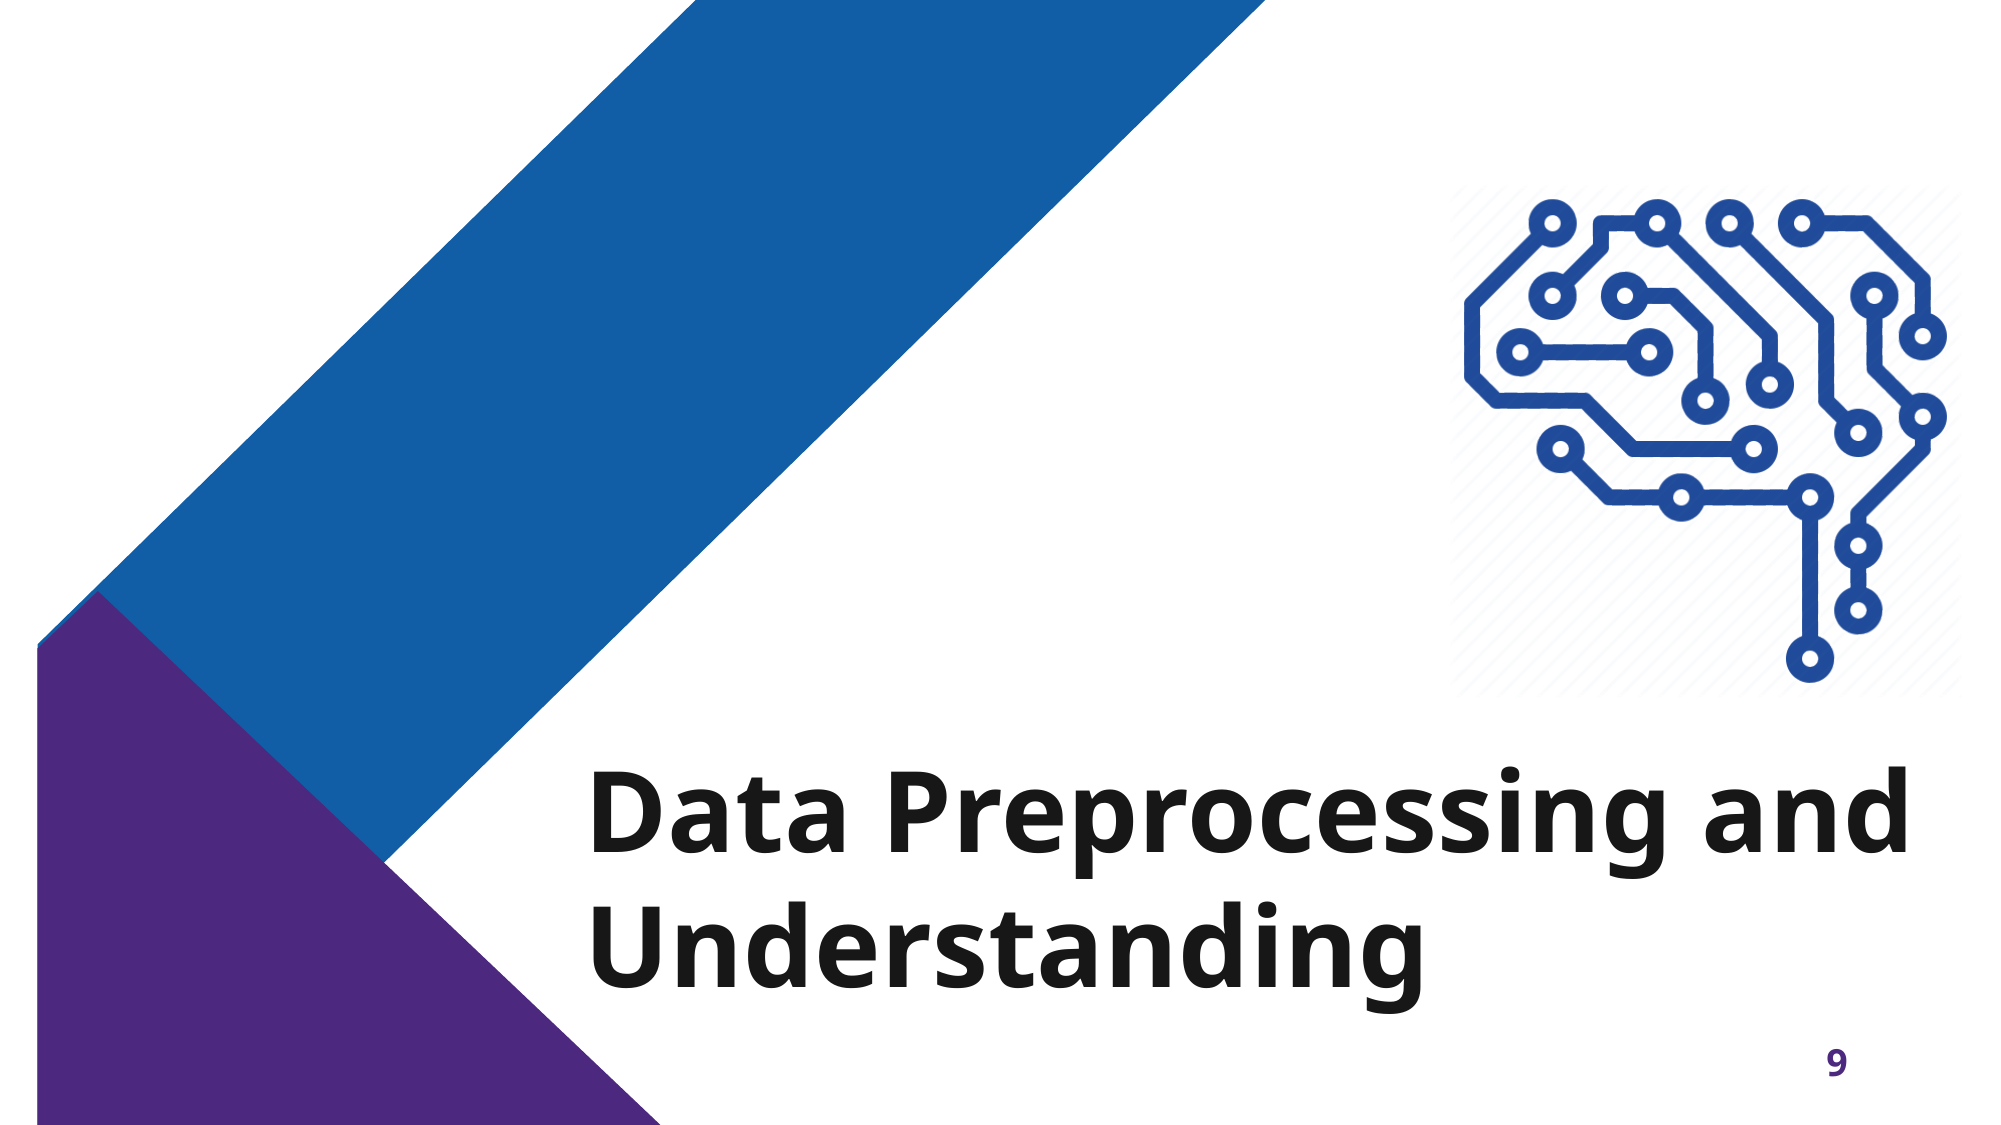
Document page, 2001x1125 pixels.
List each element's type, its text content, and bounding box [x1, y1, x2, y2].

text_box [36, 0, 1267, 863]
picture [1447, 183, 1963, 699]
text_box Data Preprocessing and Understanding [584, 740, 2000, 1011]
text_box [544, 1012, 627, 1090]
text_box [36, 589, 662, 1125]
